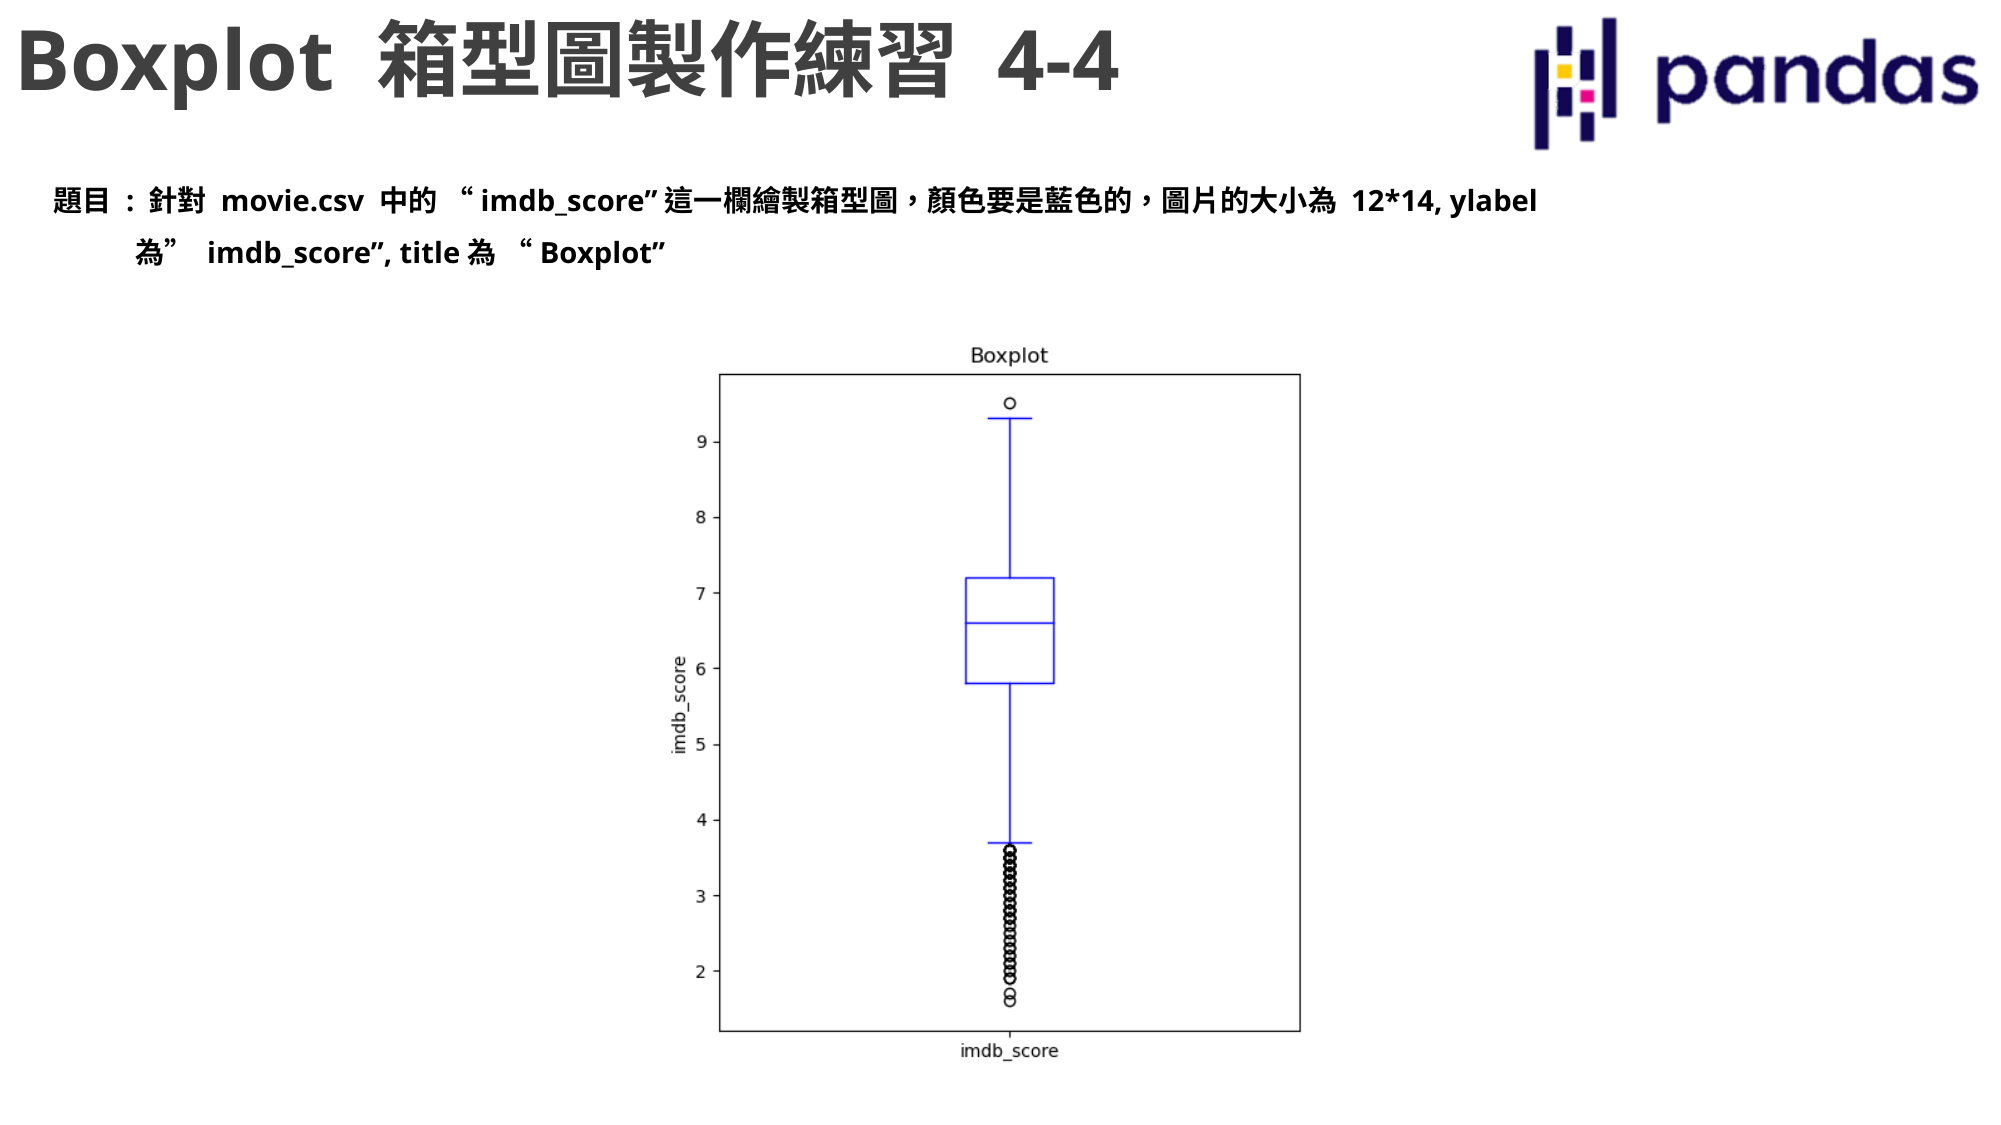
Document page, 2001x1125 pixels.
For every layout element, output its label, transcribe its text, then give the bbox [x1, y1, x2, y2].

picture [625, 271, 1375, 1125]
picture [1513, 0, 2000, 183]
text_box 題目 : 針對 movie.csv 中的 “imdb_score”這一欄繪製箱型圖，顏色要是藍色的，圖片的大小為 12*14, ylabel 為” imdb_score”, title為 “Boxplot” [38, 156, 1940, 277]
text_box Boxplot 箱型圖製作練習 4-4 [0, 0, 1513, 115]
